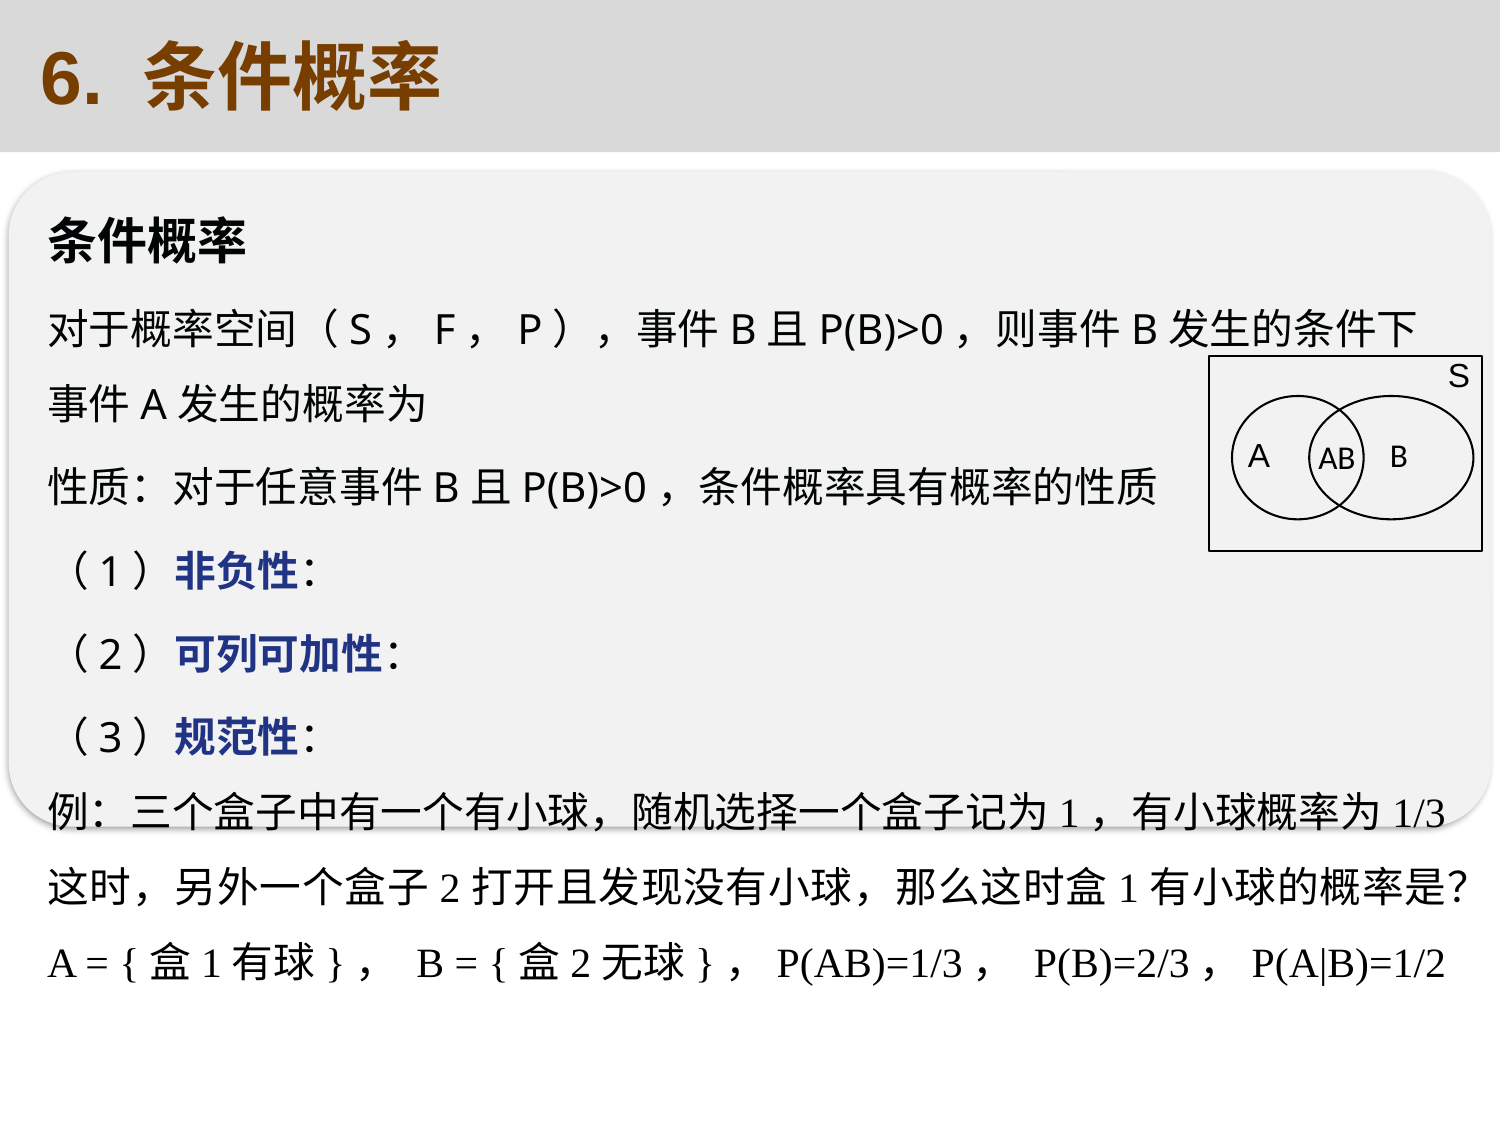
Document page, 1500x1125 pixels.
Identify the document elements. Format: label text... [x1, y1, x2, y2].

text_box [0, 0, 1500, 154]
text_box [1209, 347, 1486, 552]
text_box 6. 条件概率 [26, 22, 457, 127]
text_box [7, 171, 1493, 828]
